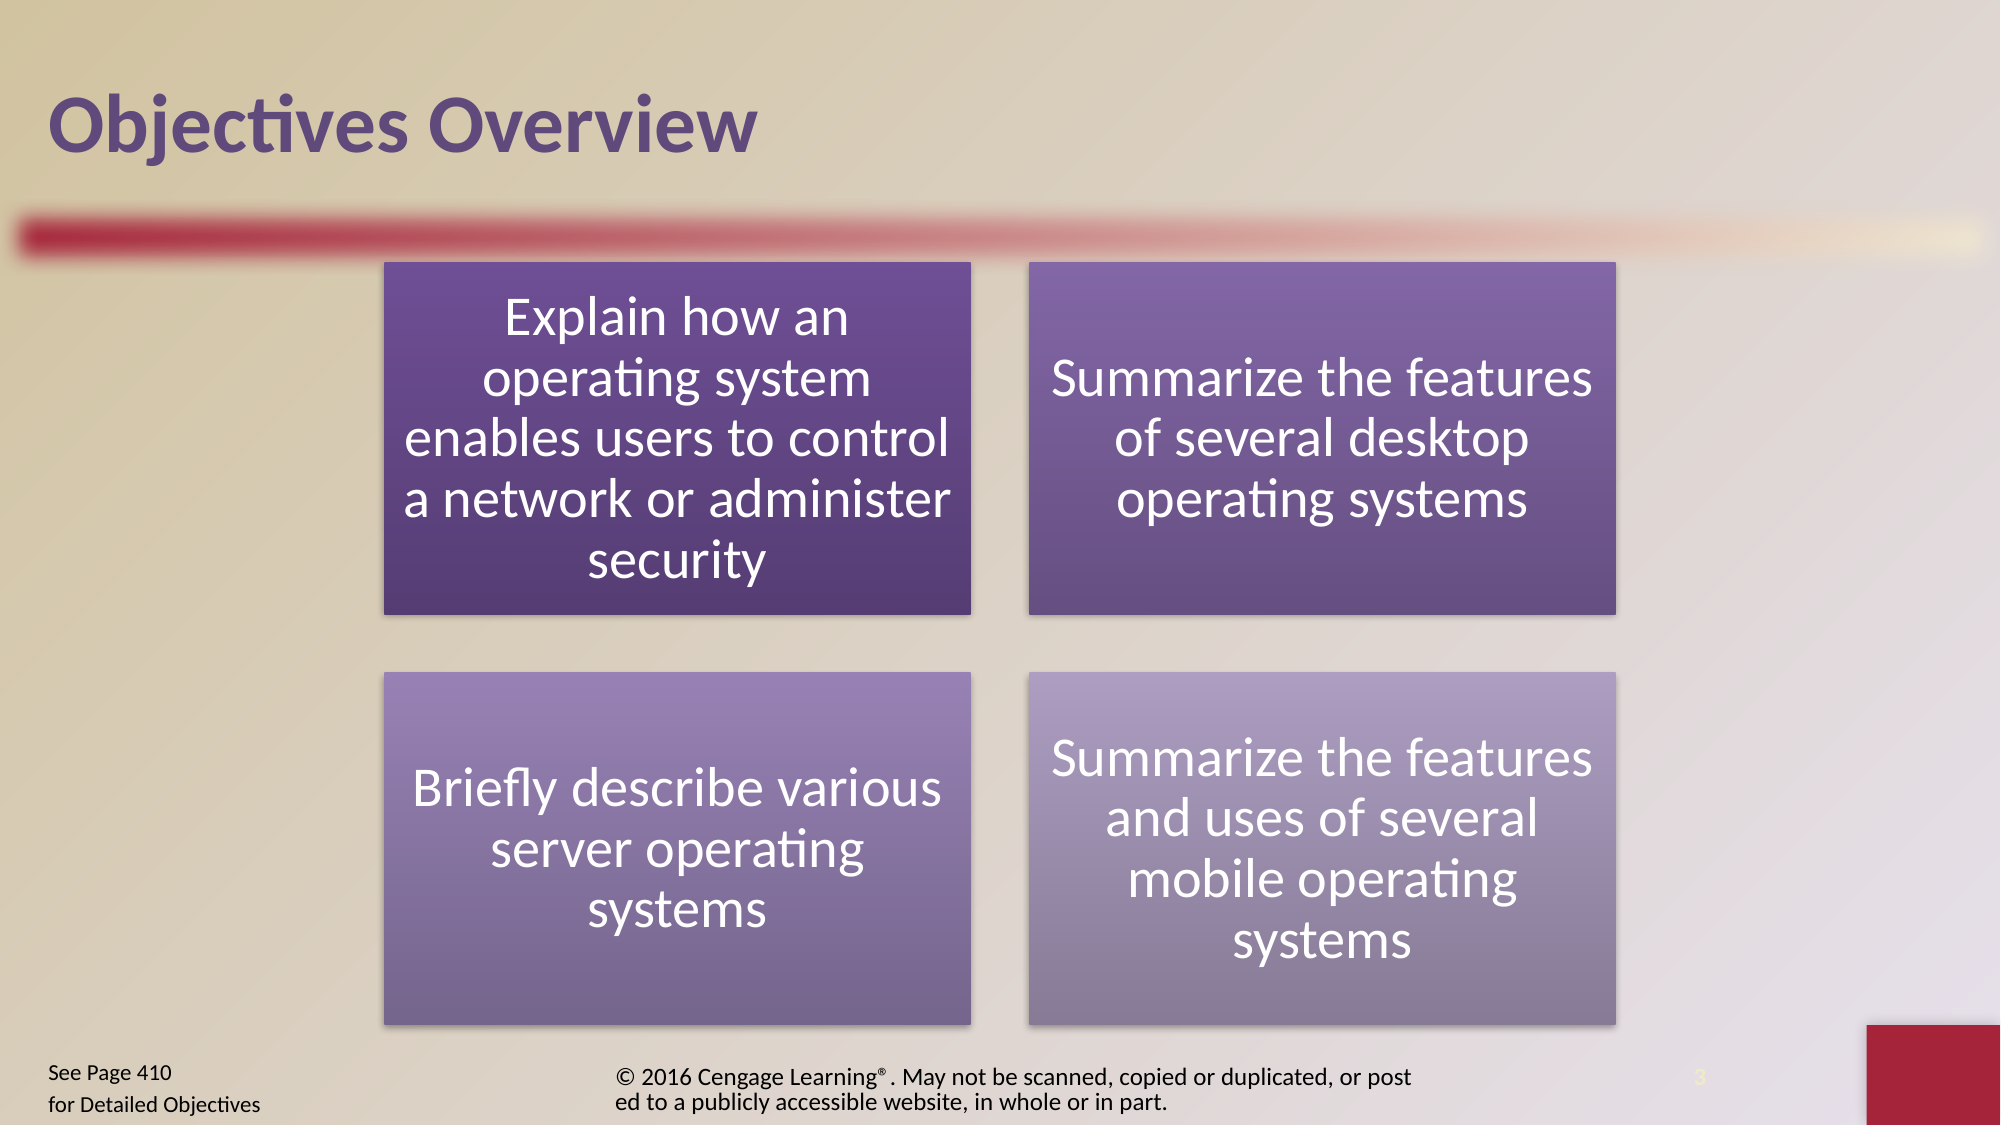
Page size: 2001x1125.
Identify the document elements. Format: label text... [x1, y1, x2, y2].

slide_number 3 [1650, 1025, 1750, 1125]
title Objectives Overview [33, 24, 1967, 213]
list See Page 410 for Detailed Objectives [33, 1050, 400, 1125]
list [274, 262, 1726, 1026]
footer © 2016 Cengage Learning®. May not be scanned, copied or duplicated, or posted to a publicly accessible website, in whole or in part. [600, 1037, 1434, 1113]
